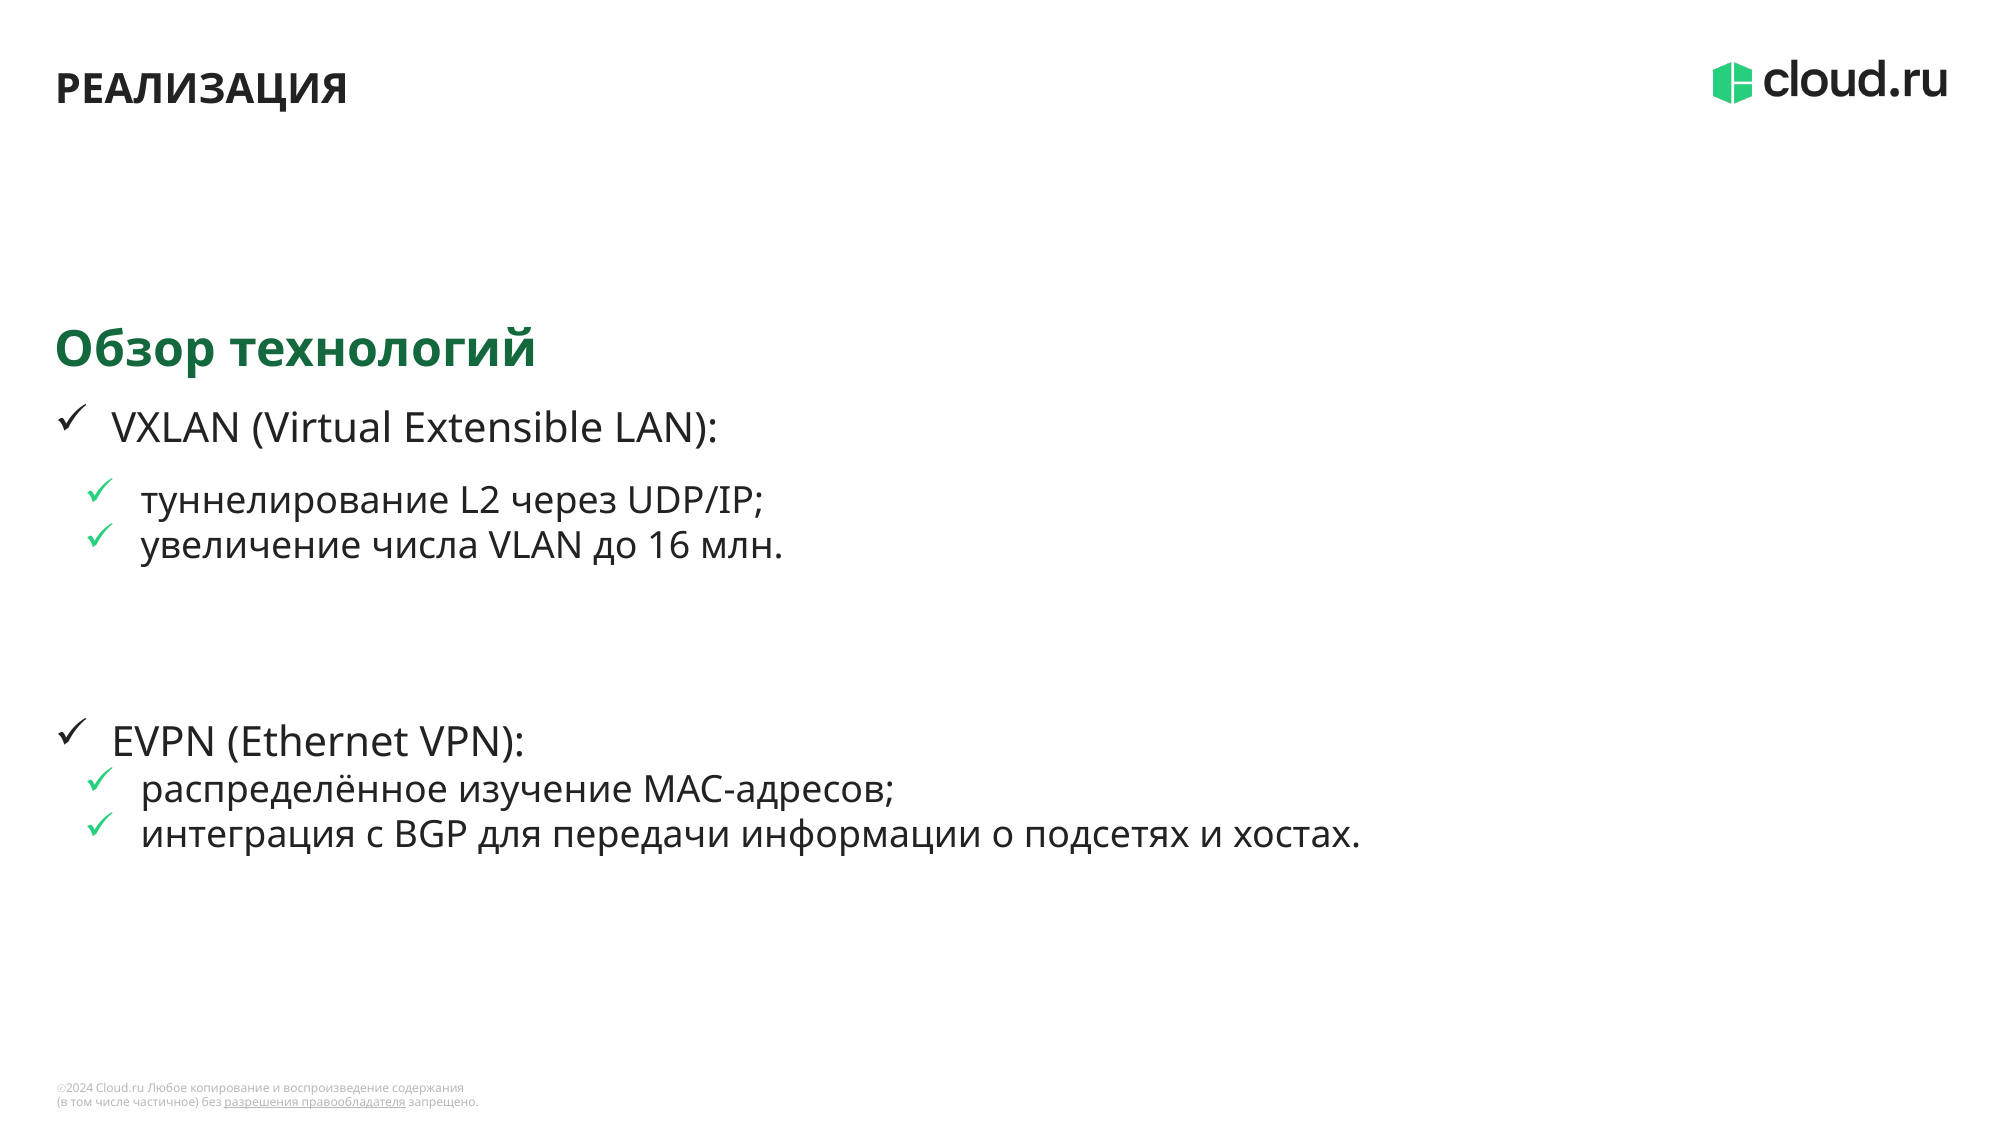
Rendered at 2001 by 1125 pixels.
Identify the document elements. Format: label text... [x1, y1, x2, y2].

list Обзор технологий VXLAN (Virtual Extensible LAN): туннелирование L2 через UDP/IP; увеличение числа VLAN до 16 млн. EVPN (Ethernet VPN): распределённое изучение MAC-адресов; интеграция с BGP для передачи информации о подсетях и хостах. [54, 315, 1794, 1016]
picture [1713, 59, 1947, 104]
title Реализация [54, 59, 1560, 144]
